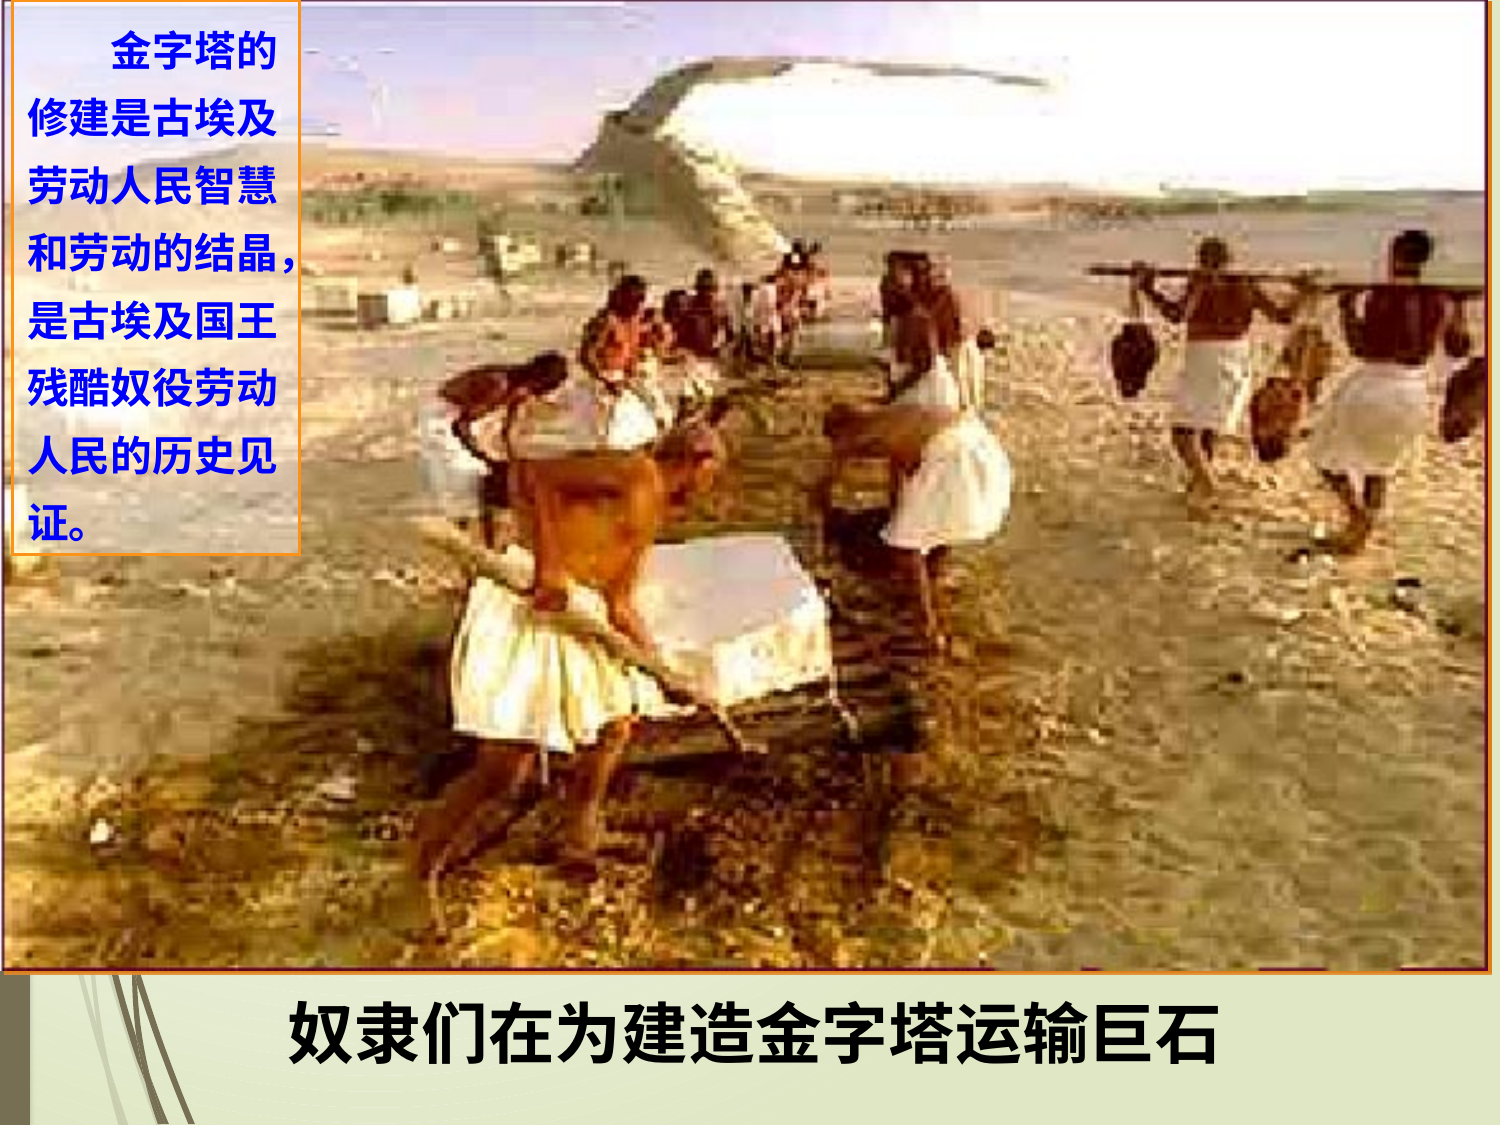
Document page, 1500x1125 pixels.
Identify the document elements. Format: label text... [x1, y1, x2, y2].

picture [0, 0, 1488, 971]
text_box 奴隶们在为建造金字塔运输巨石 [123, 984, 1387, 1079]
